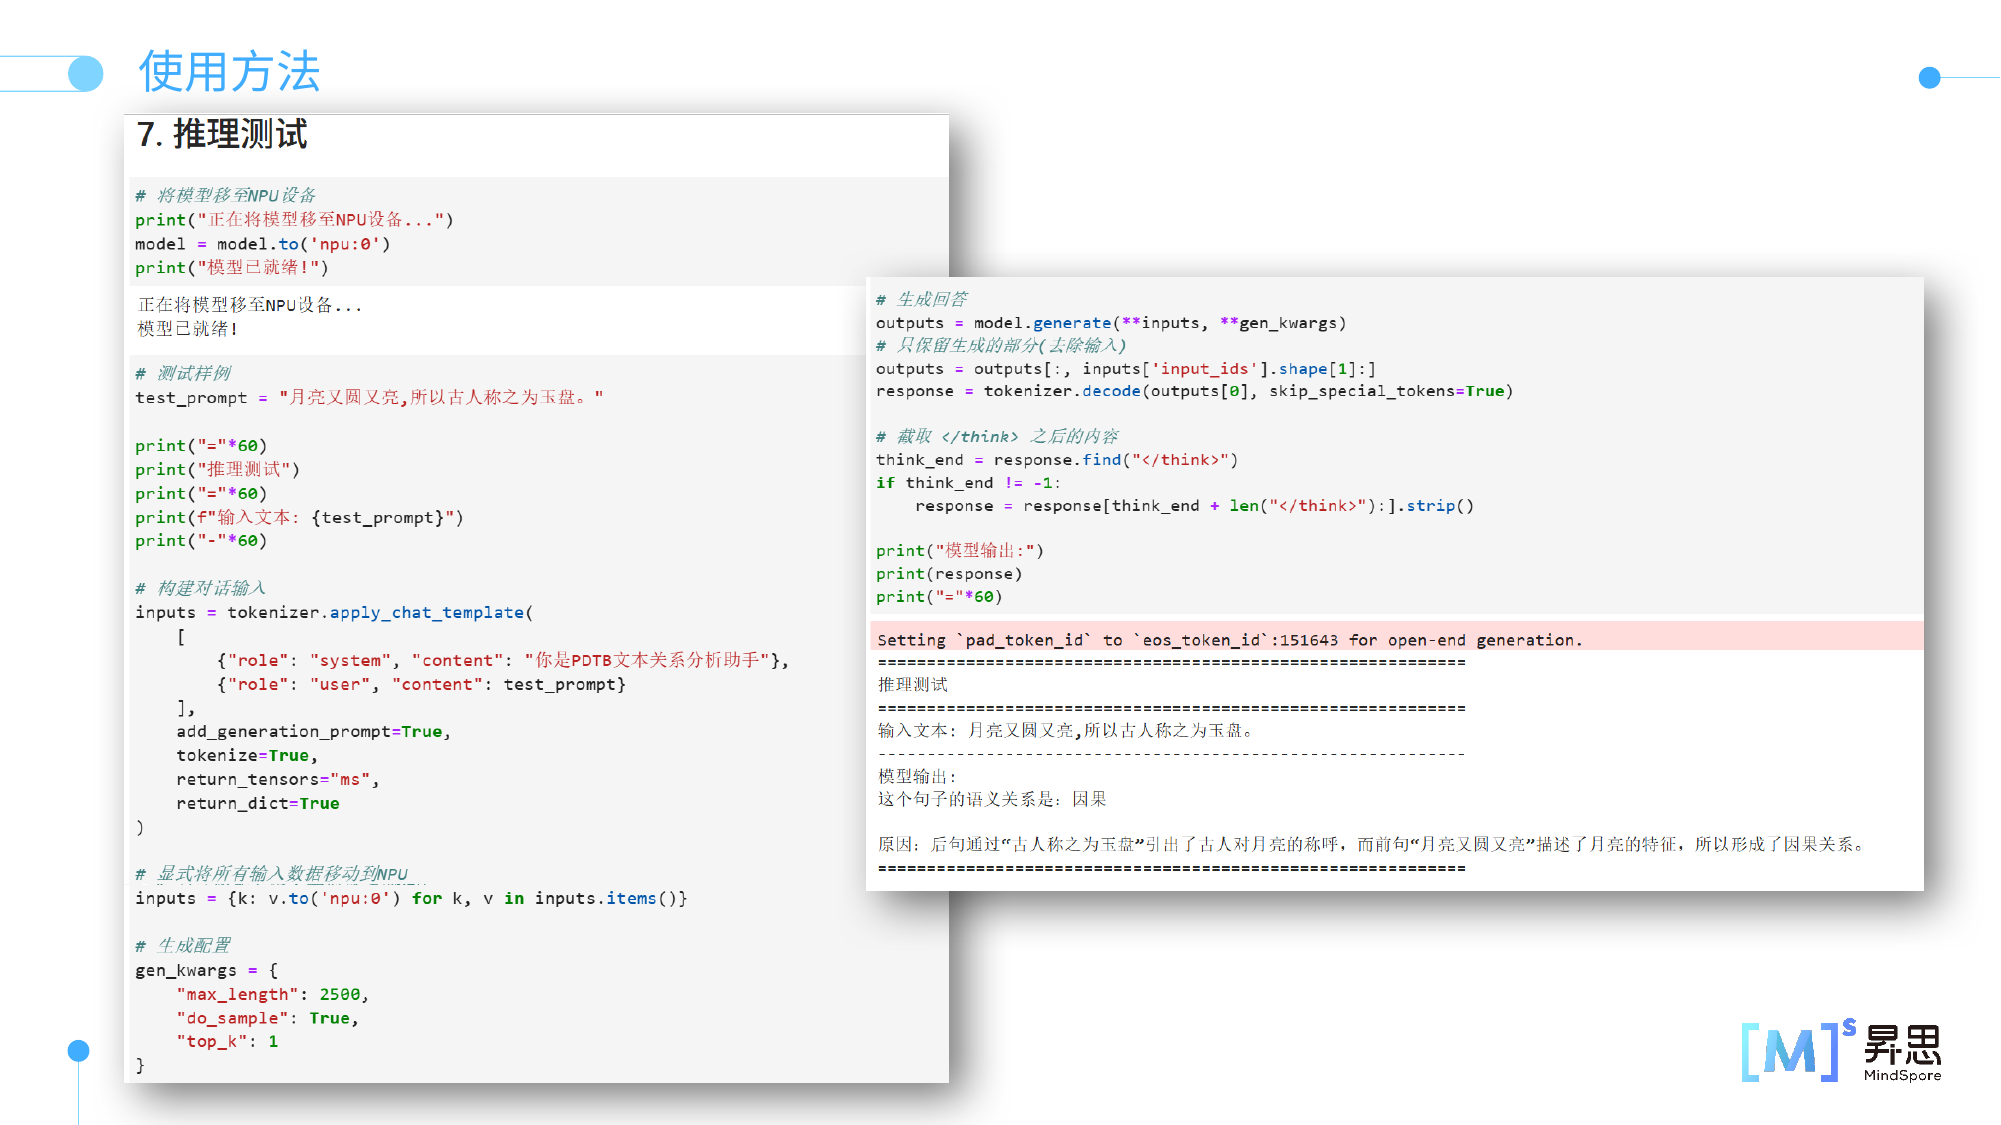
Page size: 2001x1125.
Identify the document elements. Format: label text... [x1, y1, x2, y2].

list 使用方法 [124, 42, 1305, 114]
picture [1742, 1018, 1941, 1083]
picture [123, 113, 1924, 1083]
